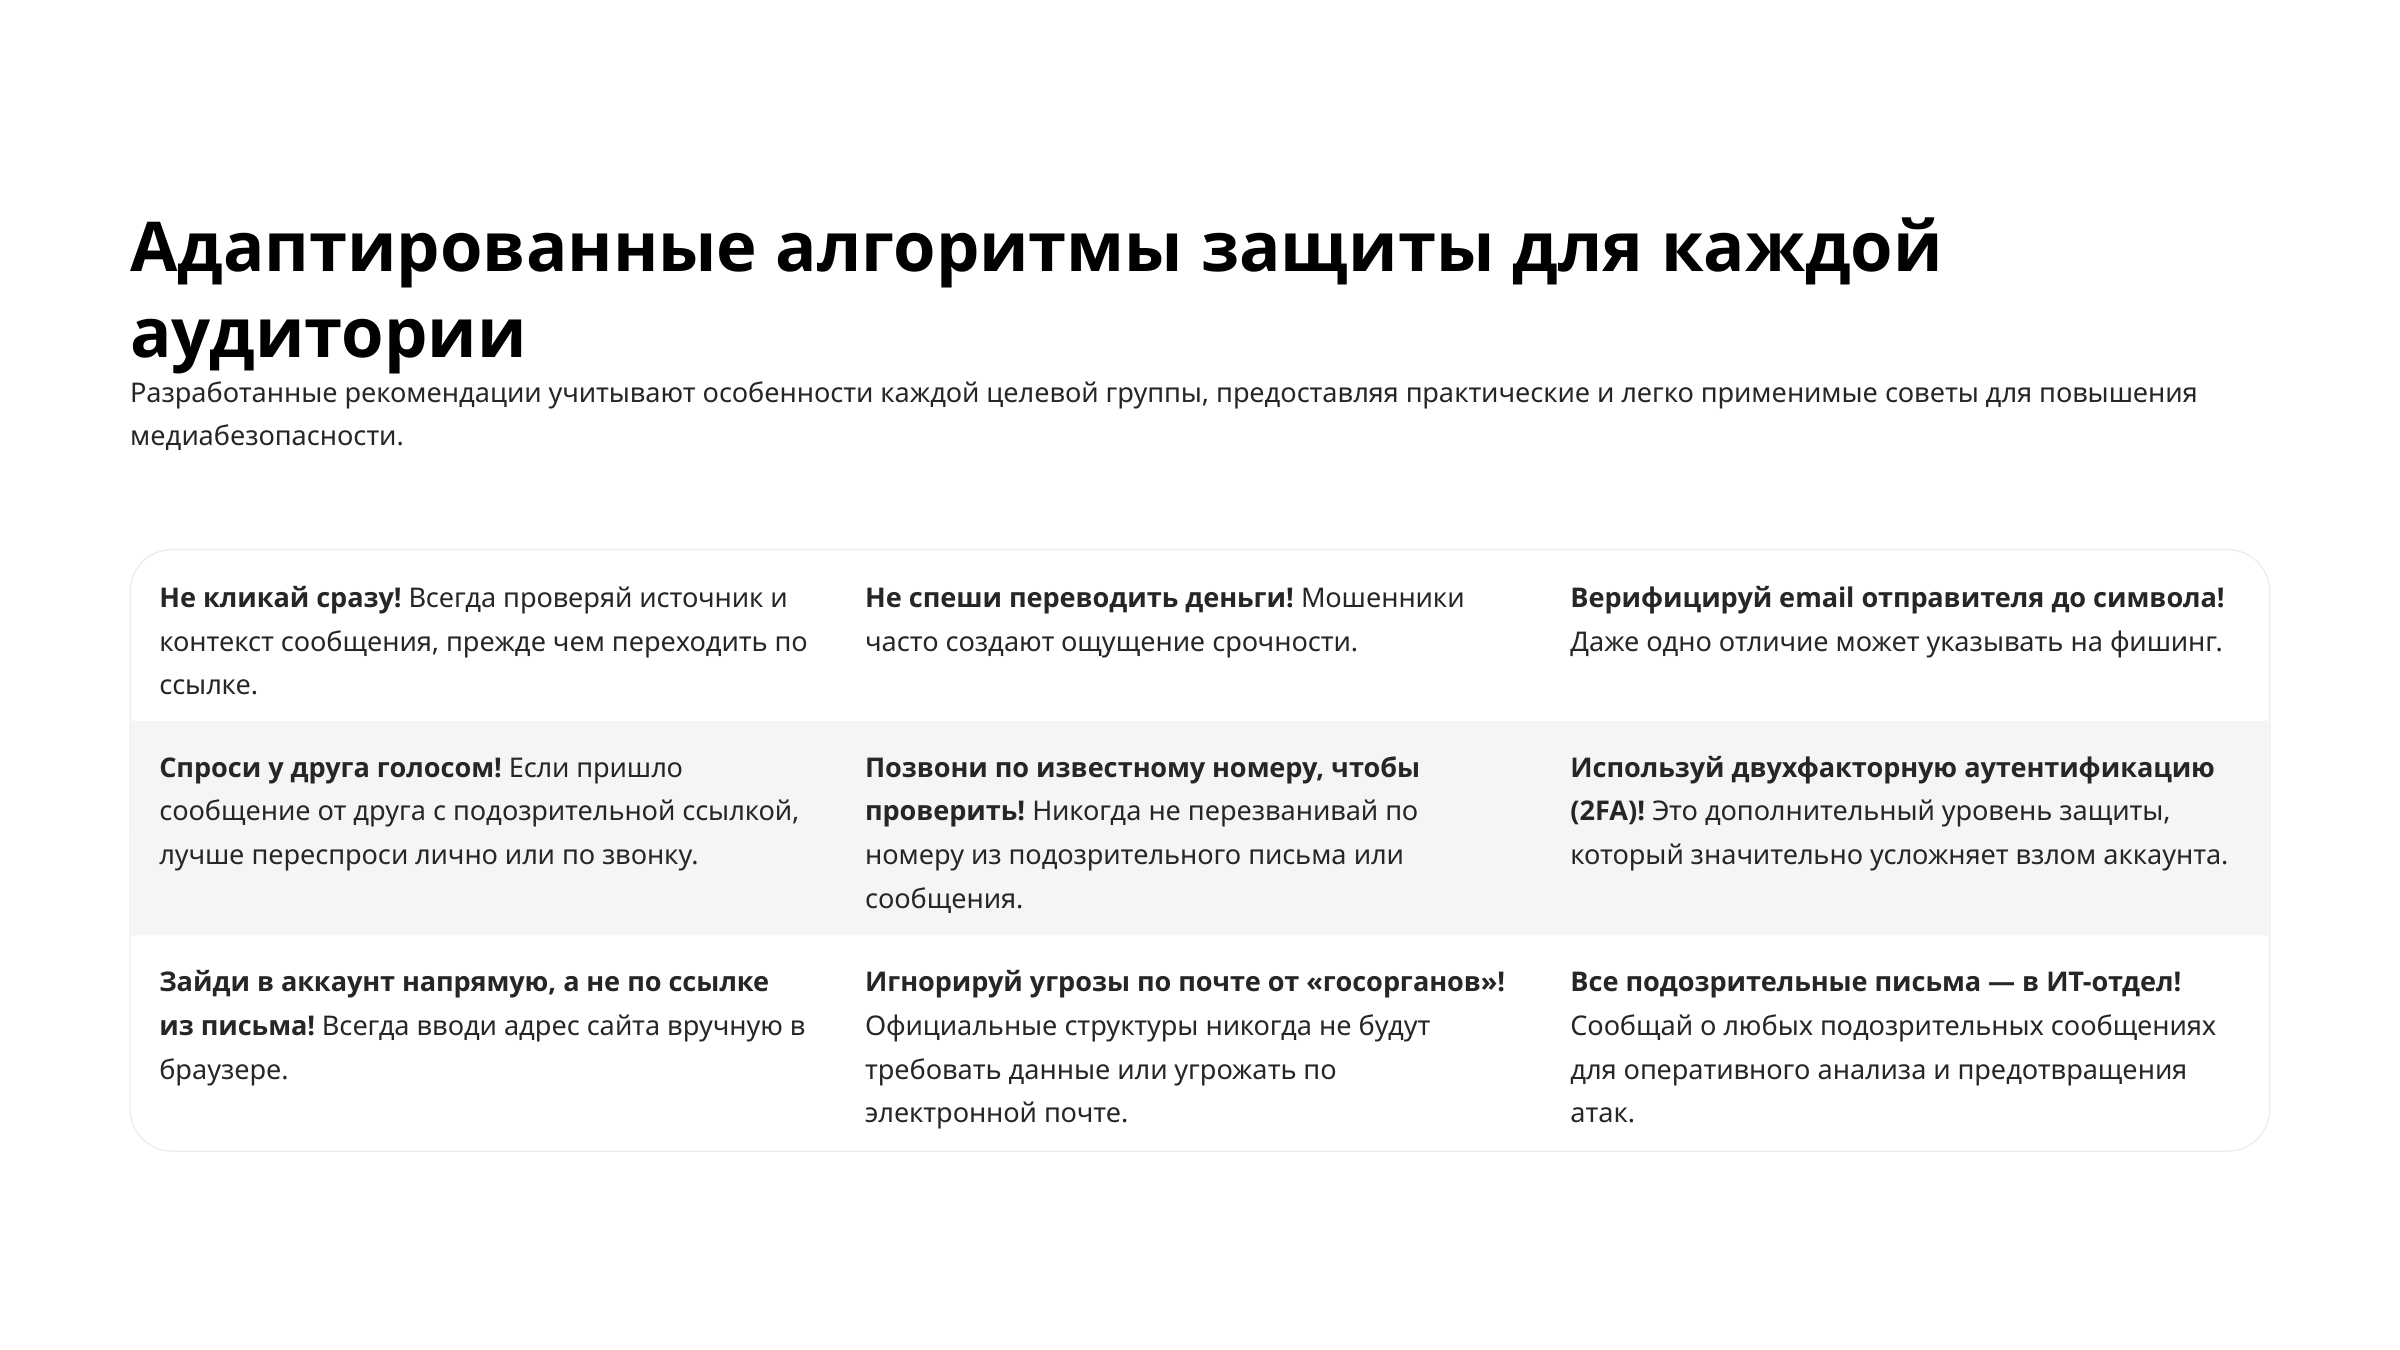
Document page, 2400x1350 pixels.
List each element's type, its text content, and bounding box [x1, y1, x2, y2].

text_box [131, 550, 2269, 720]
text_box Спроси у друга голосом! Если пришло сообщение от друга с подозрительной ссылкой, лучше переспроси лично или по звонку. [159, 738, 809, 918]
text_box [131, 720, 2269, 935]
text_box Зайди в аккаунт напрямую, а не по ссылке из письма! Всегда вводи адрес сайта вручную в браузере. [159, 953, 809, 1088]
text_box Адаптированные алгоритмы защиты для каждой аудитории [130, 198, 2270, 363]
text_box Все подозрительные письма — в ИТ-отдел! Сообщай о любых подозрительных сообщениях для оперативного анализа и предотвращения атак. [1570, 953, 2241, 1132]
text_box Не кликай сразу! Всегда проверяй источник и контекст сообщения, прежде чем переходить по ссылке. [159, 568, 809, 703]
text_box Верифицируй email отправителя до символа! Даже одно отличие может указывать на фишинг. [1570, 568, 2241, 703]
text_box Позвони по известному номеру, чтобы проверить! Никогда не перезванивай по номеру из подозрительного письма или сообщения. [865, 738, 1514, 918]
text_box Используй двухфакторную аутентификацию (2FA)! Это дополнительный уровень защиты, который значительно усложняет взлом аккаунта. [1570, 738, 2241, 918]
text_box Не спеши переводить деньги! Мошенники часто создают ощущение срочности. [865, 568, 1514, 703]
text_box Разработанные рекомендации учитывают особенности каждой целевой группы, предоставляя практические и легко применимые советы для повышения медиабезопасности. [130, 363, 2270, 544]
text_box [131, 935, 2269, 1150]
text_box Игнорируй угрозы по почте от «госорганов»! Официальные структуры никогда не будут требовать данные или угрожать по электронной почте. [865, 953, 1514, 1132]
